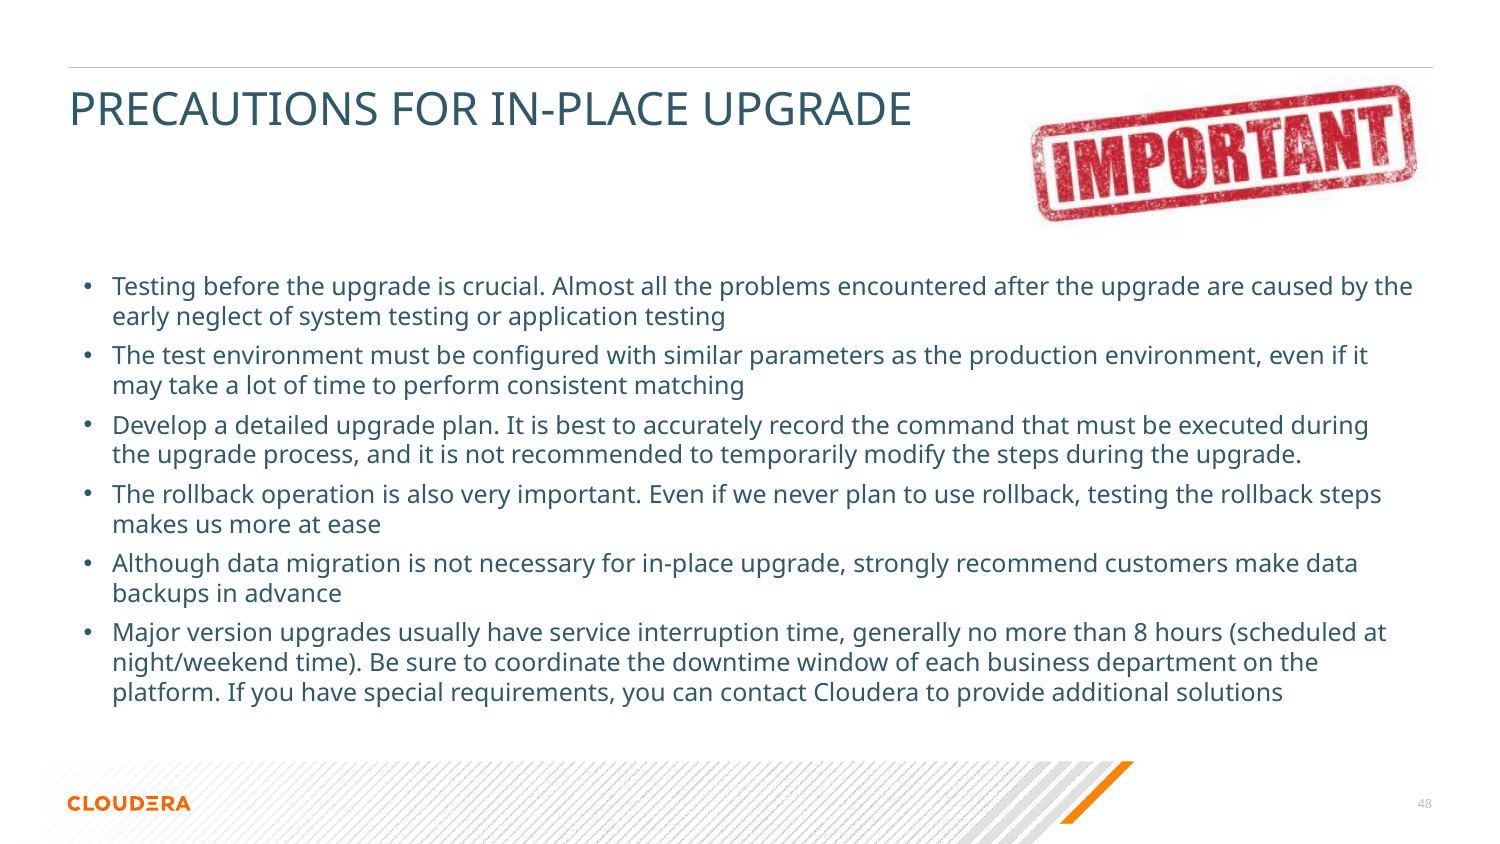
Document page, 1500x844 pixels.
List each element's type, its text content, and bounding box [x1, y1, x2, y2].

picture [0, 761, 1134, 844]
title PRECAUTIONS FOR IN-PLACE UPGRADE [68, 75, 1007, 144]
picture [1011, 72, 1432, 228]
list Testing before the upgrade is crucial. Almost all the problems encountered after the upgrade are caused by the early neglect of system testing or application testing The test environment must be configured with similar parameters as the production environment, even if it may take a lot of time to perform consistent matching Develop a detailed upgrade plan. It is best to accurately record the command that must be executed during the upgrade process, and it is not recommended to temporarily modify the steps during the upgrade. The rollback operation is also very important. Even if we never plan to use rollback, testing the rollback steps makes us more at ease Although data migration is not necessary for in-place upgrade, strongly recommend customers make data backups in advance Major version upgrades usually have service interruption time, generally no more than 8 hours (scheduled at night/weekend time). Be sure to coordinate the downtime window of each business department on the platform. If you have special requirements, you can contact Cloudera to provide additional solutions [68, 263, 1432, 744]
